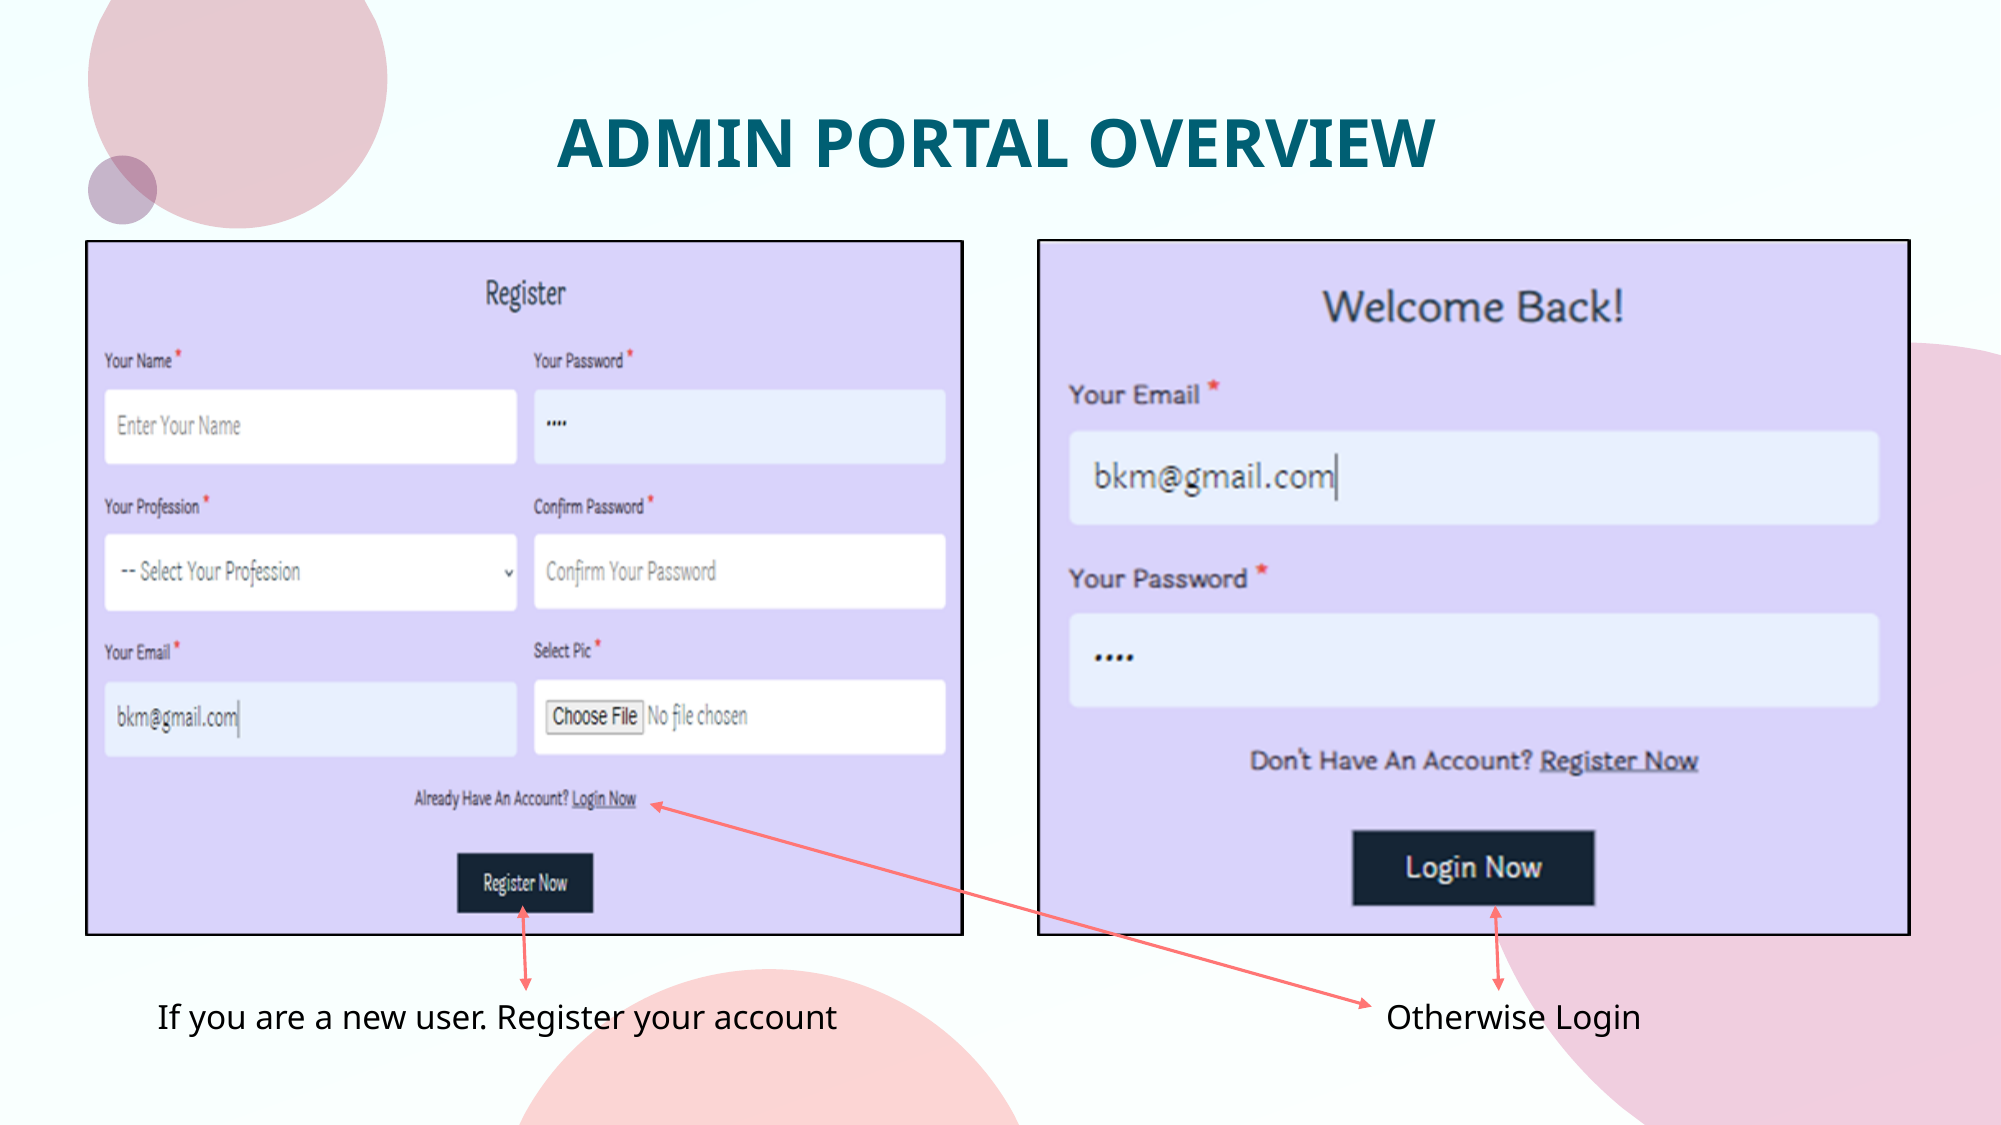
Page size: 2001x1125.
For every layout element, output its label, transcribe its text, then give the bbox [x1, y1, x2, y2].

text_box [522, 905, 527, 992]
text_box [649, 803, 1372, 1007]
text_box Otherwise Login [1371, 988, 1684, 1044]
text_box If you are a new user. Register your account [142, 988, 904, 1044]
picture [1037, 239, 1911, 936]
picture [85, 240, 964, 936]
title ADMIN PORTAL OVERVIEW [85, 93, 1910, 198]
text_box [1495, 905, 1499, 992]
